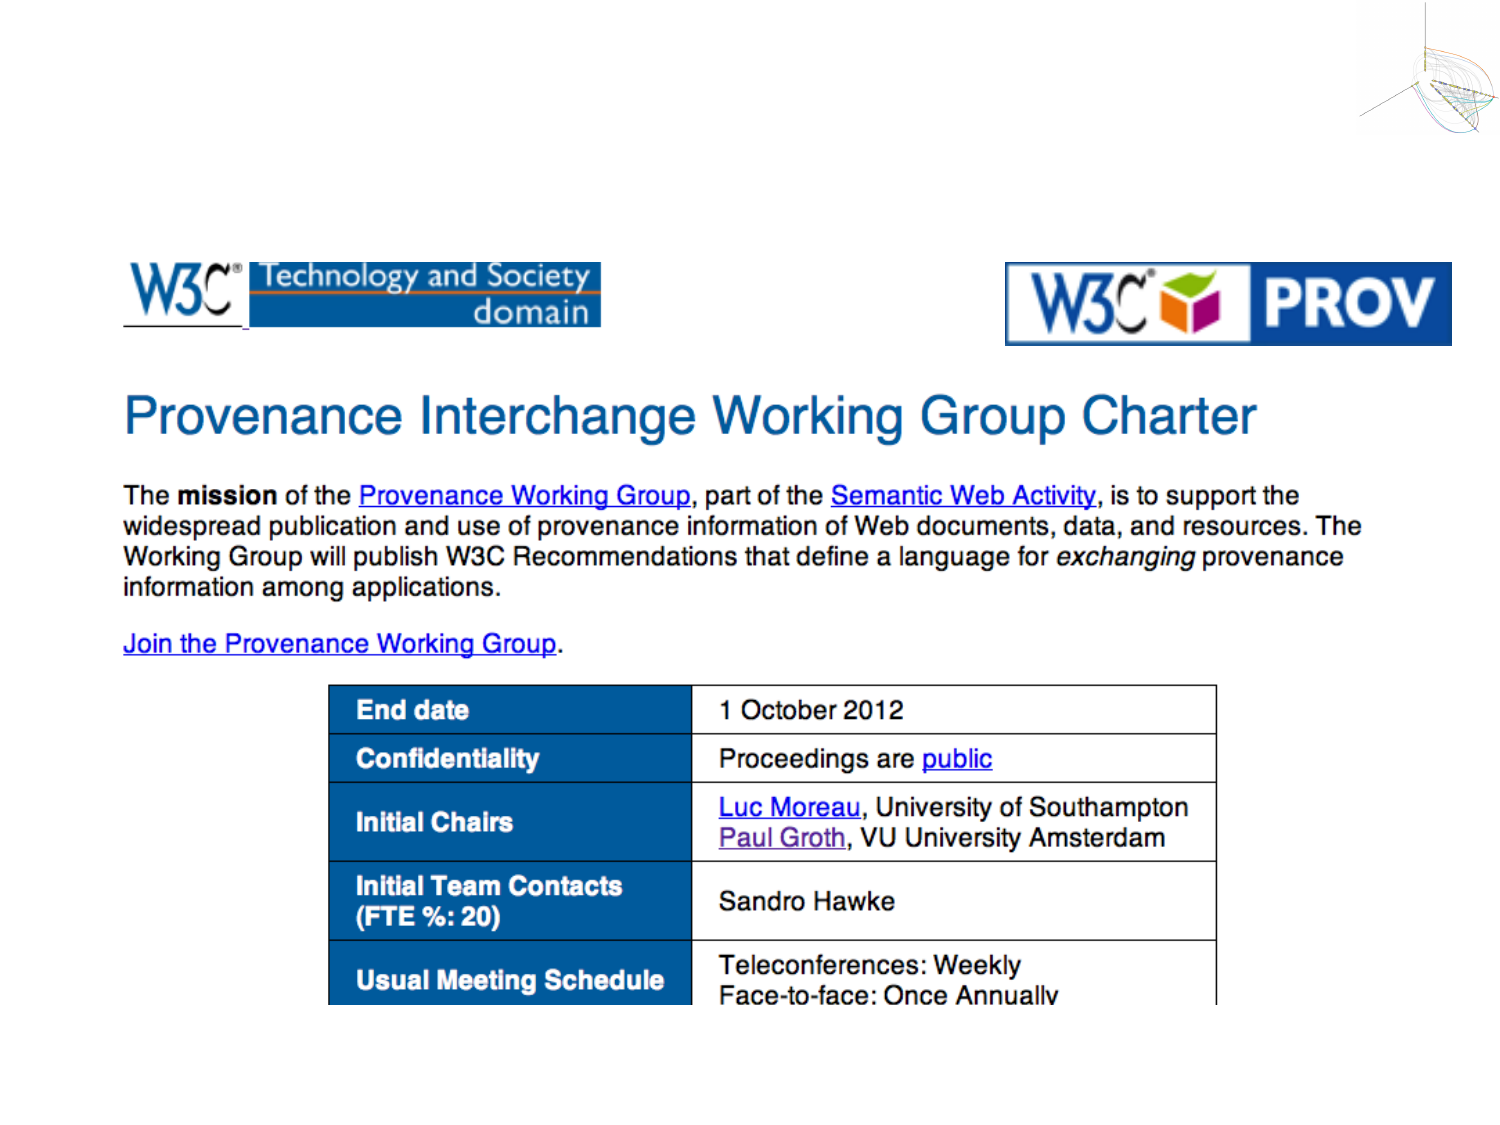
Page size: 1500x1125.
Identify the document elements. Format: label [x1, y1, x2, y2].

picture [1005, 262, 1452, 346]
picture [1356, 0, 1500, 135]
list [74, 262, 1426, 1006]
